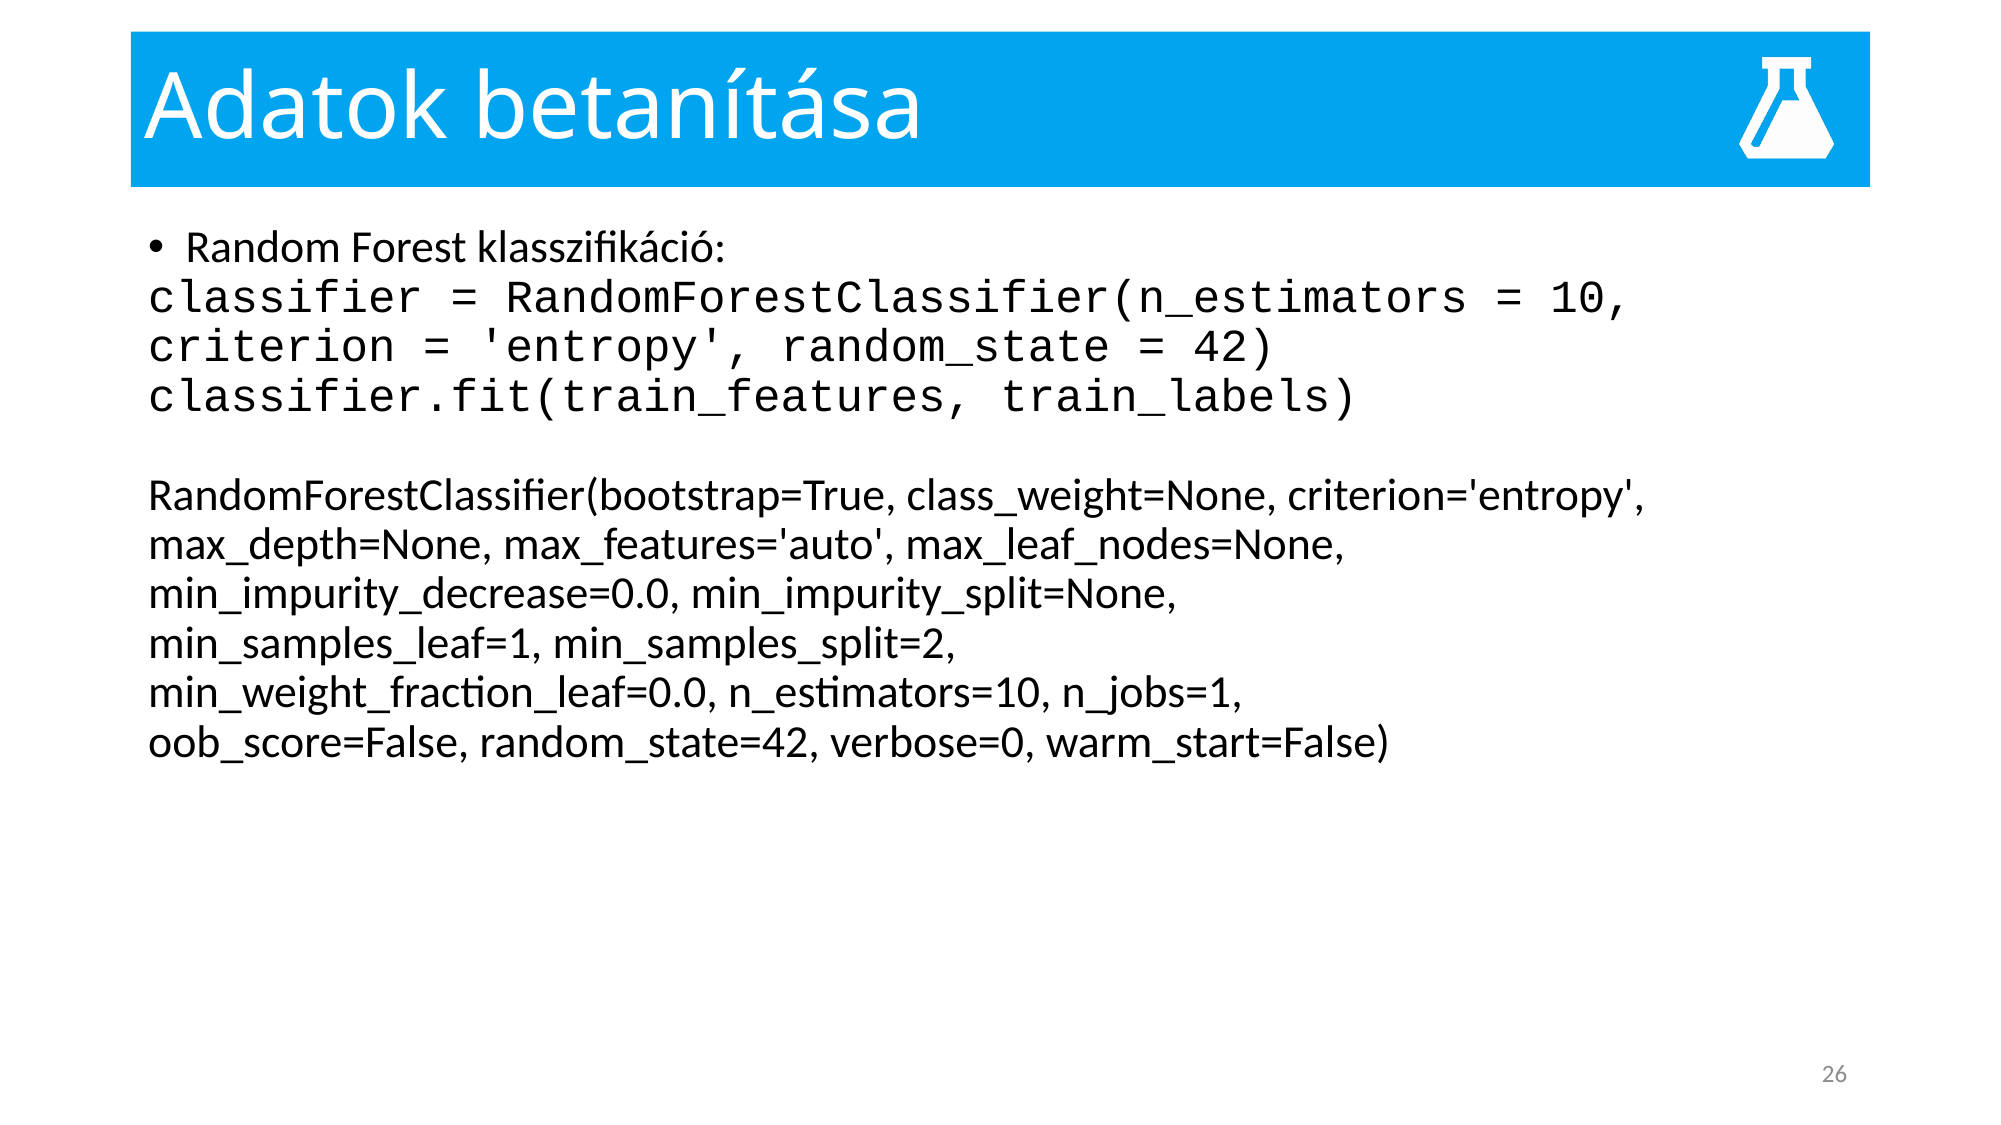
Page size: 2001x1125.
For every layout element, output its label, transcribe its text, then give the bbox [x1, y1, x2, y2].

title Adatok betanítása [129, 31, 1701, 187]
list Random Forest klasszifikáció: classifier = RandomForestClassifier(n_estimators = 10, criterion = 'entropy', random_state = 42) classifier.fit(train_features, train_labels) RandomForestClassifier(bootstrap=True, class_weight=None, criterion='entropy', max_depth=None, max_features='auto', max_leaf_nodes=None, min_impurity_decrease=0.0, min_impurity_split=None, min_samples_leaf=1, min_samples_split=2, min_weight_fraction_leaf=0.0, n_estimators=10, n_jobs=1, oob_score=False, random_state=42, verbose=0, warm_start=False) [133, 215, 1871, 993]
picture [1740, 58, 1833, 158]
slide_number 26 [1412, 1042, 1863, 1103]
